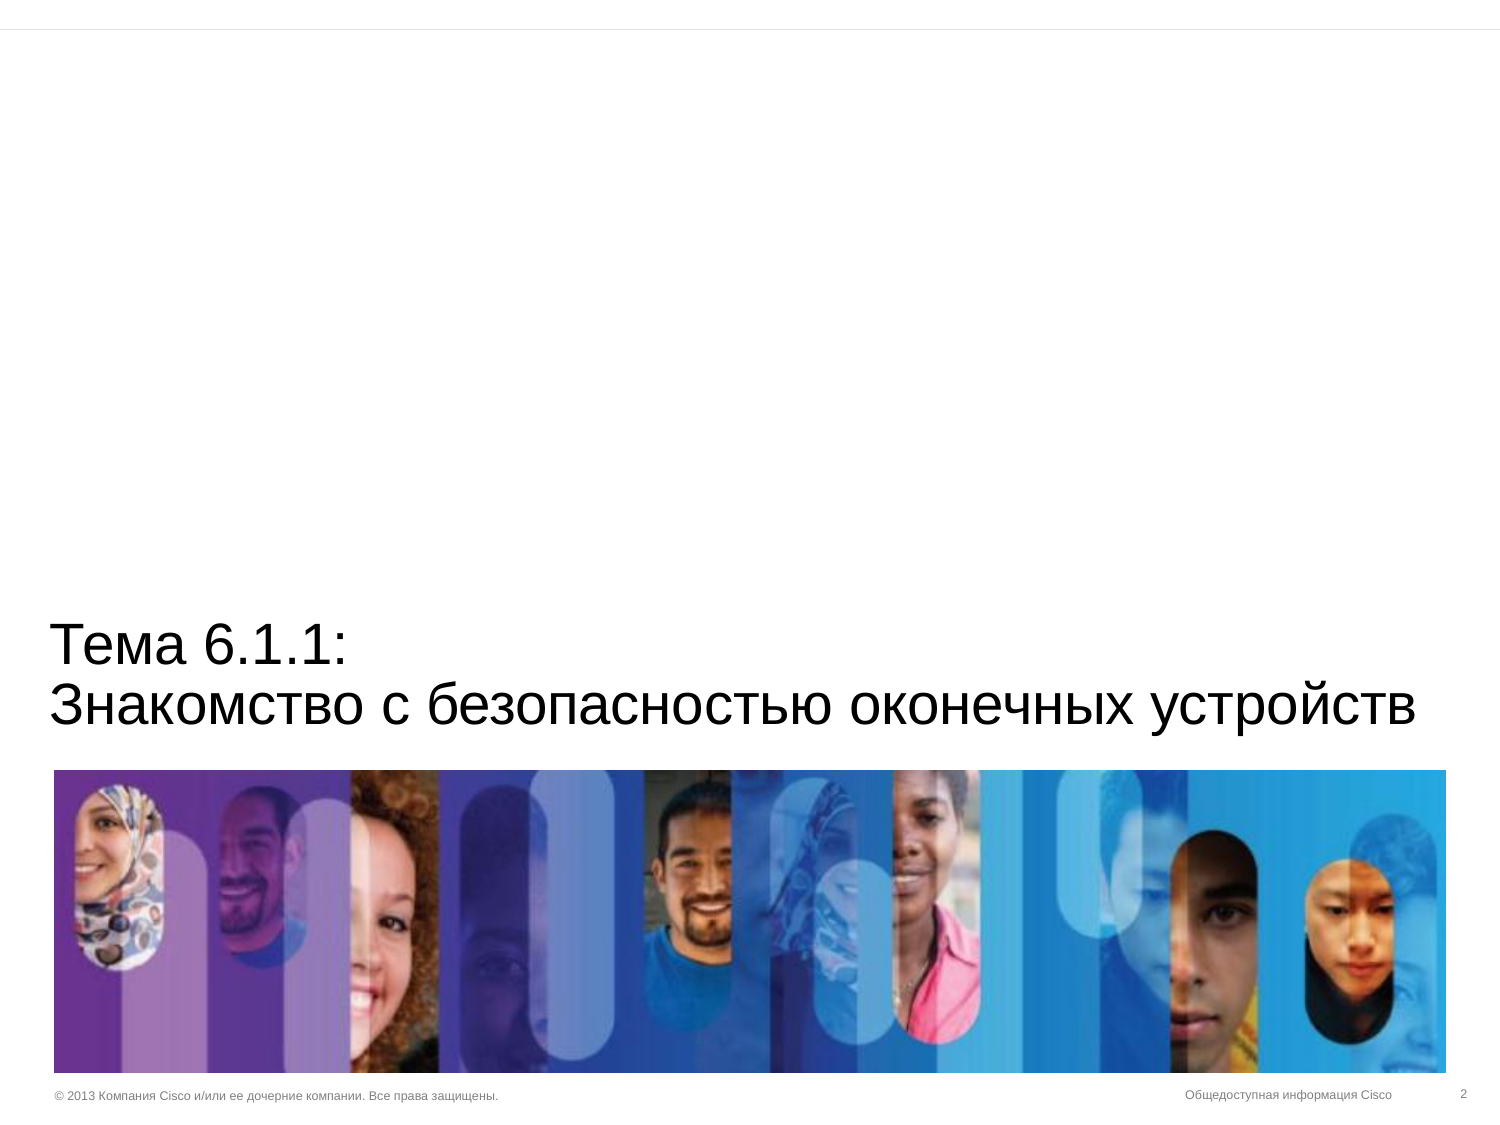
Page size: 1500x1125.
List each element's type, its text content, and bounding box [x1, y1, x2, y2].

title Тема 6.1.1: Знакомство с безопасностью оконечных устройств [36, 65, 1439, 744]
picture [54, 770, 1446, 1073]
